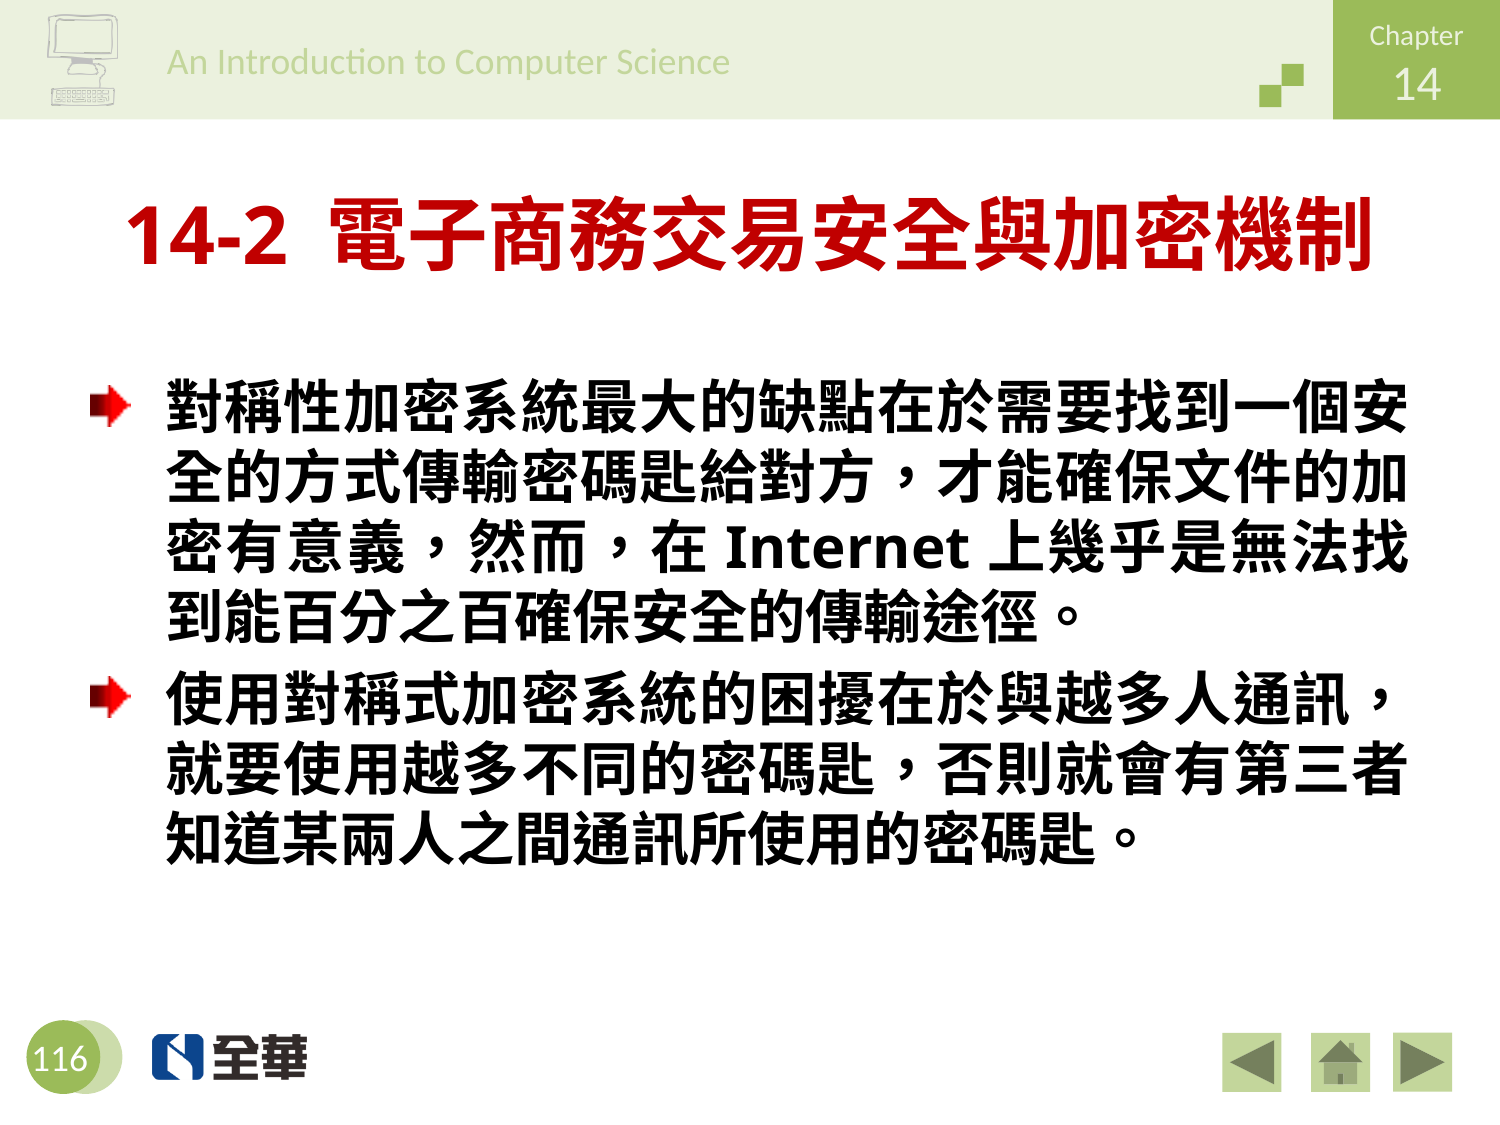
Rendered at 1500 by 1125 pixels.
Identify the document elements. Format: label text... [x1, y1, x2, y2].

picture [90, 385, 131, 427]
title 14-2 電子商務交易安全與加密機制 [75, 138, 1425, 327]
picture [47, 14, 118, 106]
list 對稱性加密系統最大的缺點在於需要找到一個安全的方式傳輸密碼匙給對方，才能確保文件的加密有意義，然而，在Internet上幾乎是無法找到能百分之百確保安全的傳輸途徑。 使用對稱式加密系統的困擾在於與越多人通訊，就要使用越多不同的密碼匙，否則就會有第三者知道某兩人之間通訊所使用的密碼匙。 [75, 363, 1425, 1005]
picture [152, 1034, 307, 1080]
picture [90, 676, 131, 718]
